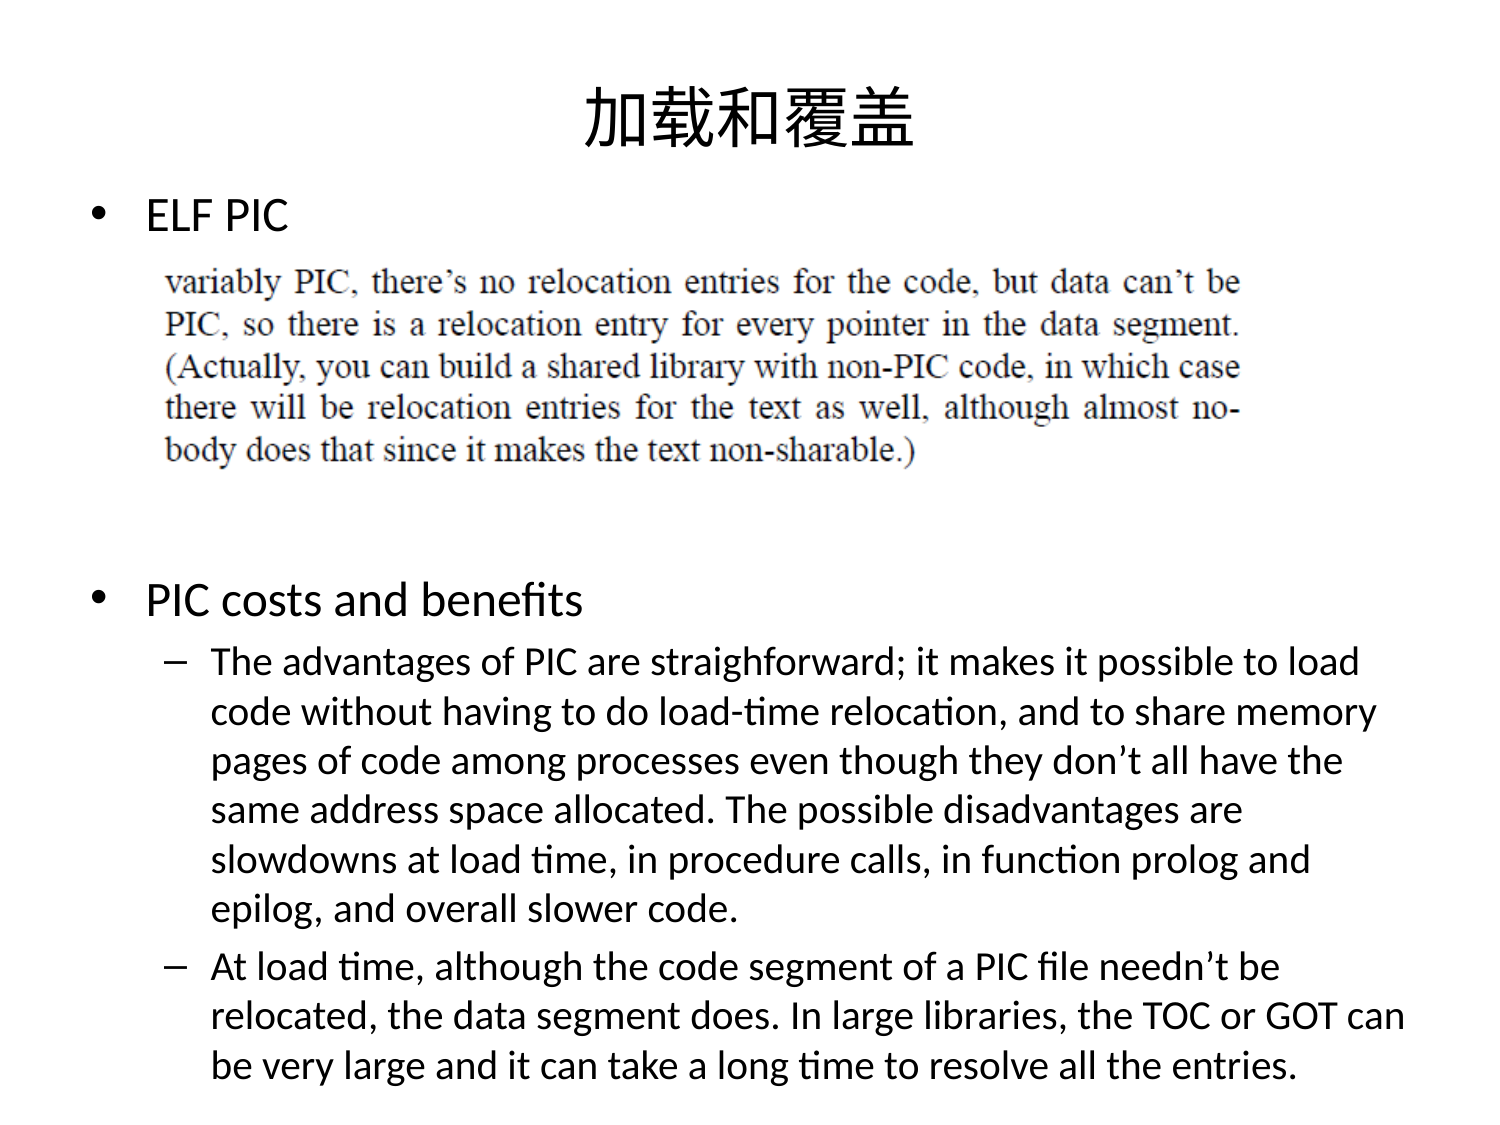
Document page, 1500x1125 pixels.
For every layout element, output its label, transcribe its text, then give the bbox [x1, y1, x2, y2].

title 加载和覆盖 [75, 45, 1425, 174]
picture [162, 262, 1257, 474]
list ELF PIC PIC costs and benefits The advantages of PIC are straighforward; it makes it possible to load code without having to do load-time relocation, and to share memory pages of code among processes even though they don’t all have the same address space allocated. The possible disadvantages are slowdowns at load time, in procedure calls, in function prolog and epilog, and overall slower code. At load time, although the code segment of a PIC file needn’t be relocated, the data segment does. In large libraries, the TOC or GOT can be very large and it can take a long time to resolve all the entries. [75, 174, 1425, 1100]
